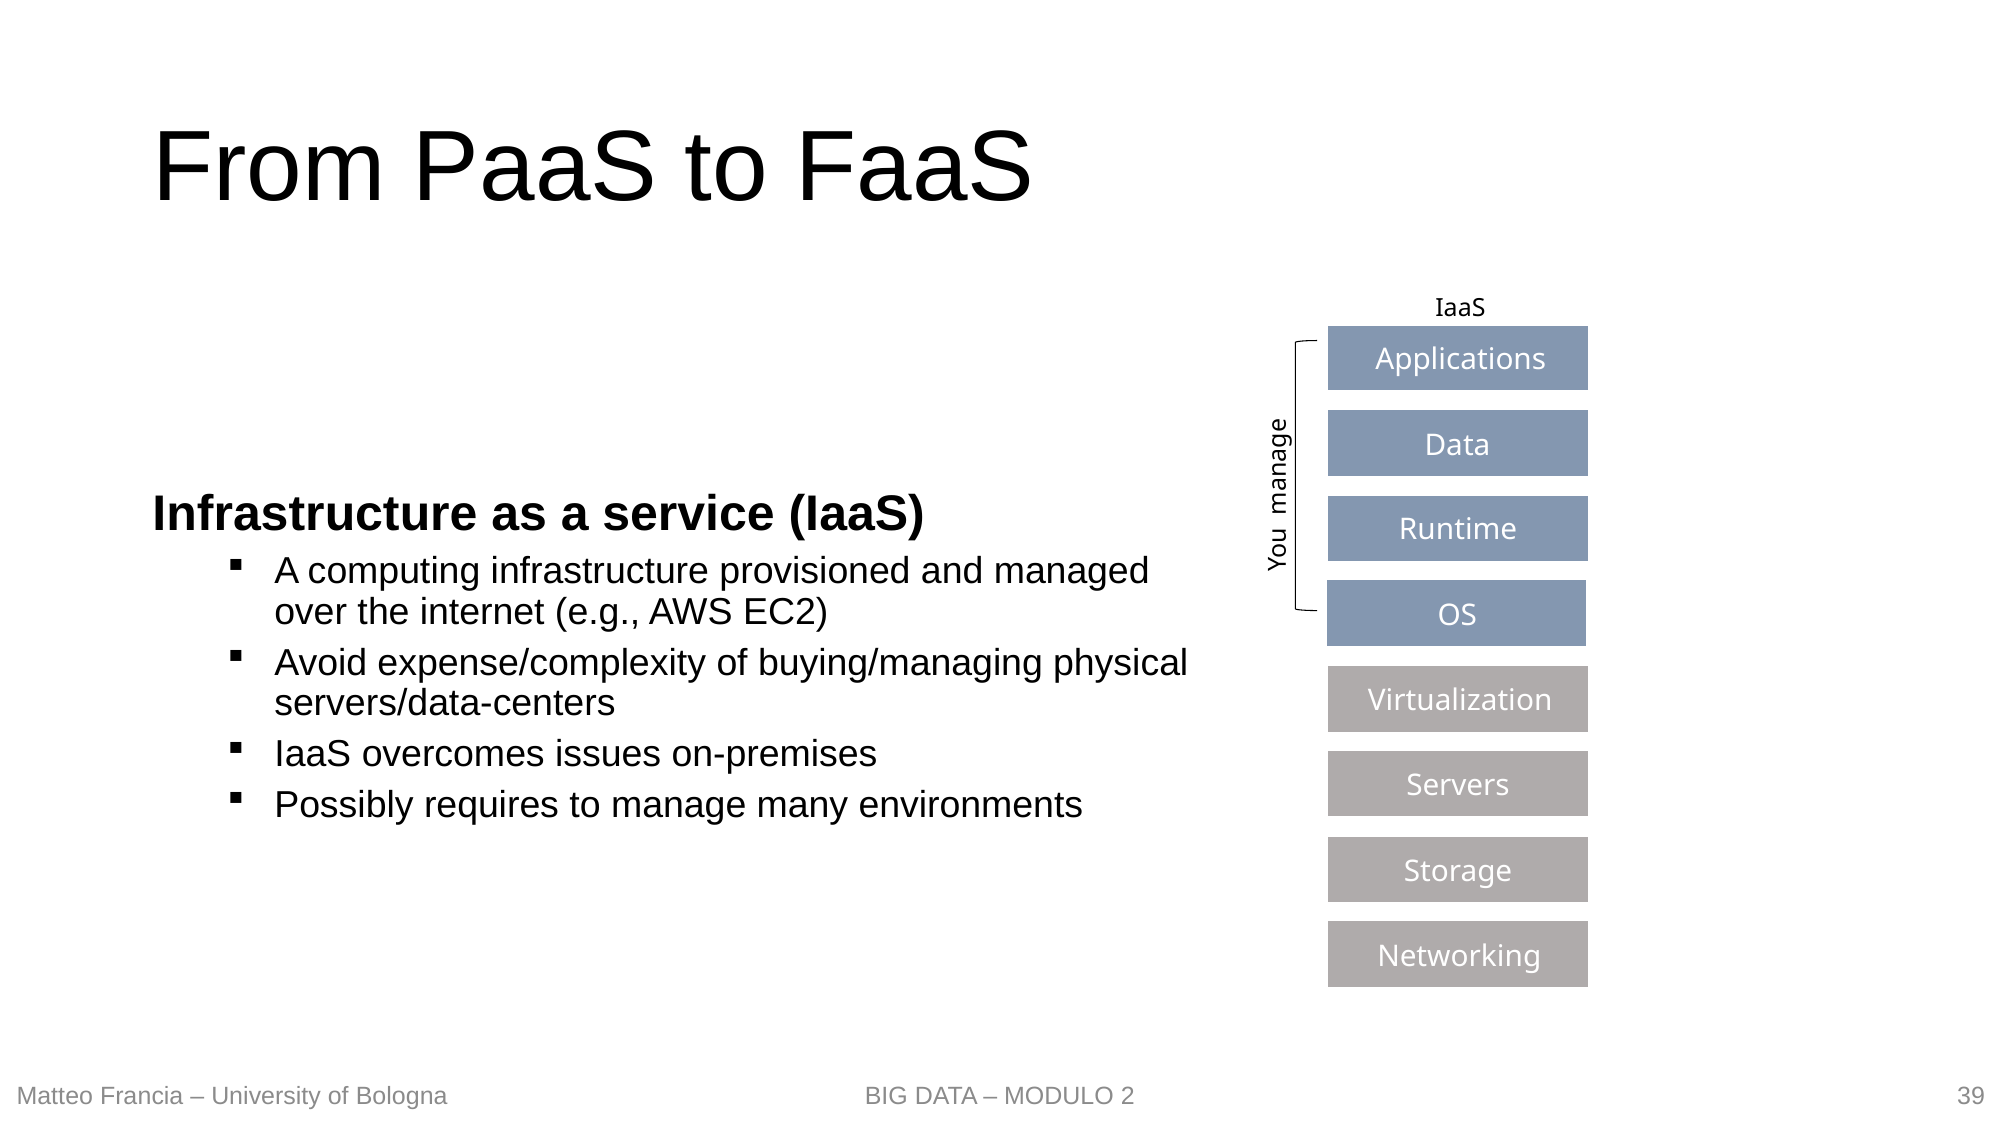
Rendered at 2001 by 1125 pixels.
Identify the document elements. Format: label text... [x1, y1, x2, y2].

list Infrastructure as a service (IaaS) A computing infrastructure provisioned and managed over the internet (e.g., AWS EC2) Avoid expense/complexity of buying/managing physical servers/data-centers IaaS overcomes issues on-premises Possibly requires to manage many environments [137, 299, 1247, 1014]
text_box Applications [1360, 332, 1562, 383]
text_box IaaS [1420, 283, 1501, 329]
text_box Runtime [1384, 502, 1533, 553]
text_box [1294, 339, 1318, 612]
text_box Networking [1362, 929, 1557, 980]
text_box [1328, 410, 1588, 476]
text_box [1328, 666, 1588, 732]
text_box [1328, 750, 1588, 817]
text_box [1326, 580, 1587, 646]
text_box OS [1422, 588, 1492, 639]
slide_number 39 [1550, 1065, 2000, 1125]
text_box manage [1253, 404, 1294, 531]
text_box Servers [1391, 758, 1525, 810]
text_box Data [1409, 418, 1506, 469]
text_box [1328, 495, 1588, 562]
text_box [1328, 325, 1588, 390]
footer Matteo Francia – University of Bologna [0, 1065, 466, 1125]
text_box [1328, 920, 1588, 987]
text_box [1328, 836, 1588, 903]
title From PaaS to FaaS [137, 59, 1863, 278]
text_box You [1253, 531, 1294, 586]
text_box Virtualization [1353, 672, 1568, 724]
text_box Storage [1389, 844, 1528, 896]
